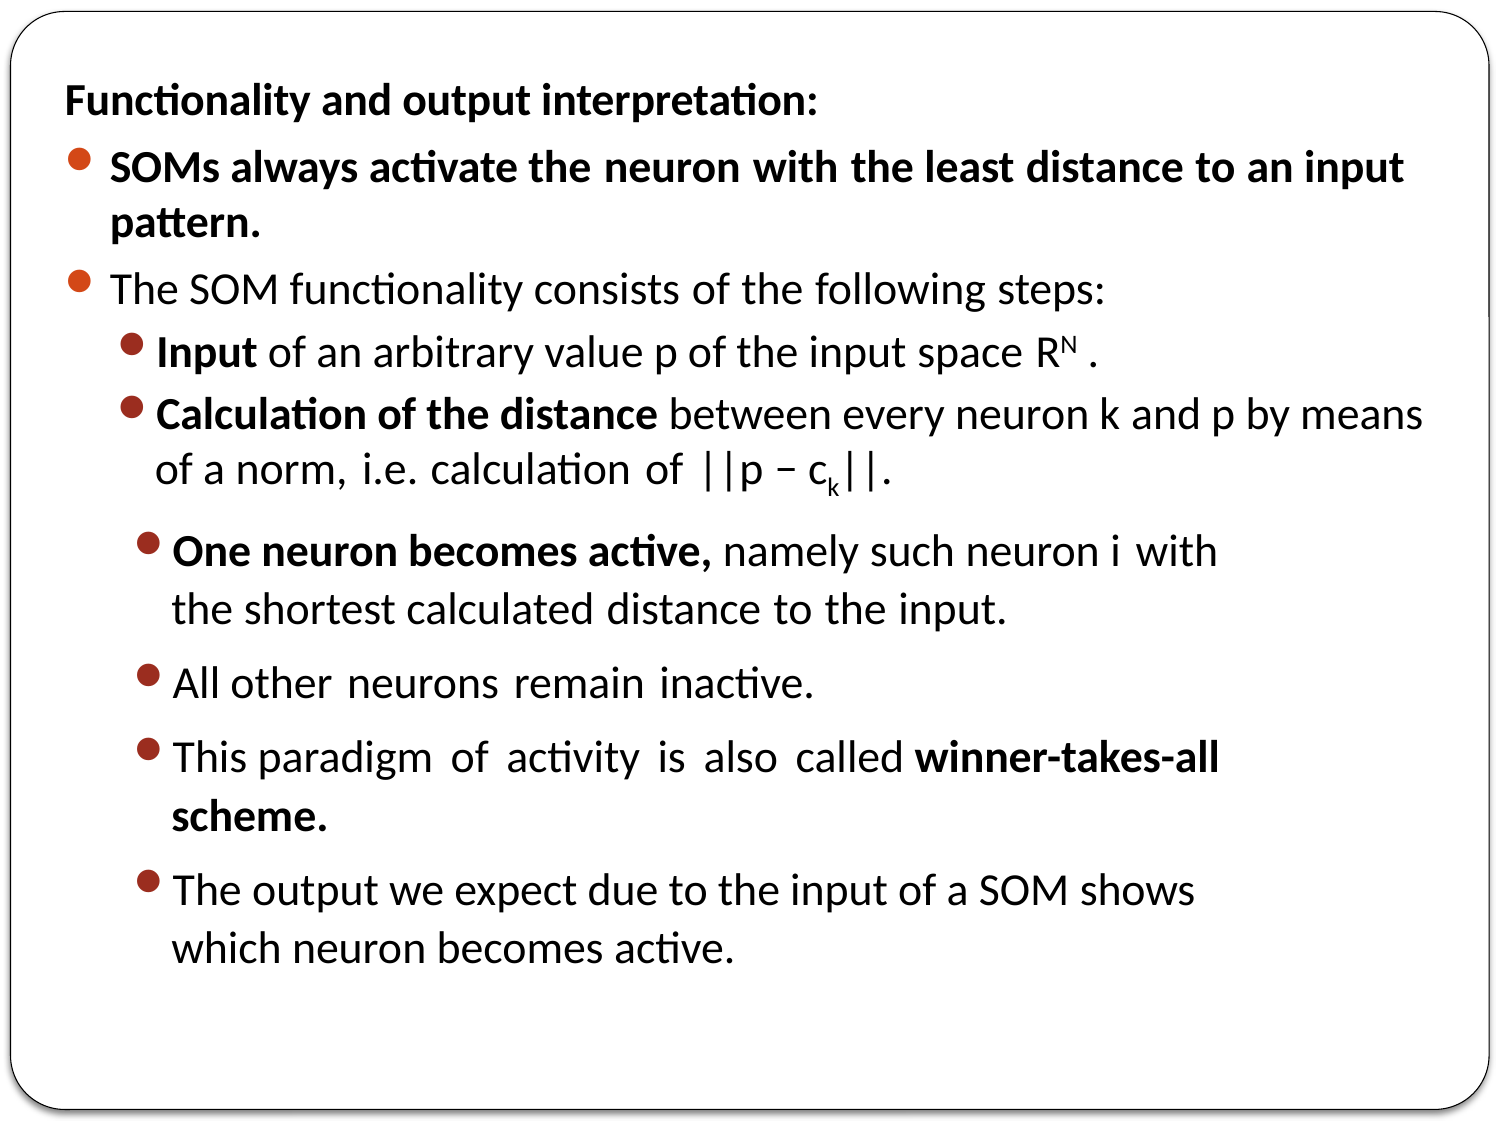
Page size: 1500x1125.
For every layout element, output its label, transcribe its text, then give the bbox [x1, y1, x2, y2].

list Functionality and output interpretation: SOMs always activate the neuron with the least distance to an input pattern. The SOM functionality consists of the following steps: Input of an arbitrary value p of the input space RN . Calculation of the distance between every neuron k and p by means of a norm, i.e. calculation of ||p − ck||. One neuron becomes active, namely such neuron i with the shortest calculated distance to the input. All other neurons remain inactive. This paradigm of activity is also called winner-takes-all scheme. The output we expect due to the input of a SOM shows which neuron becomes active. [50, 62, 1463, 1088]
